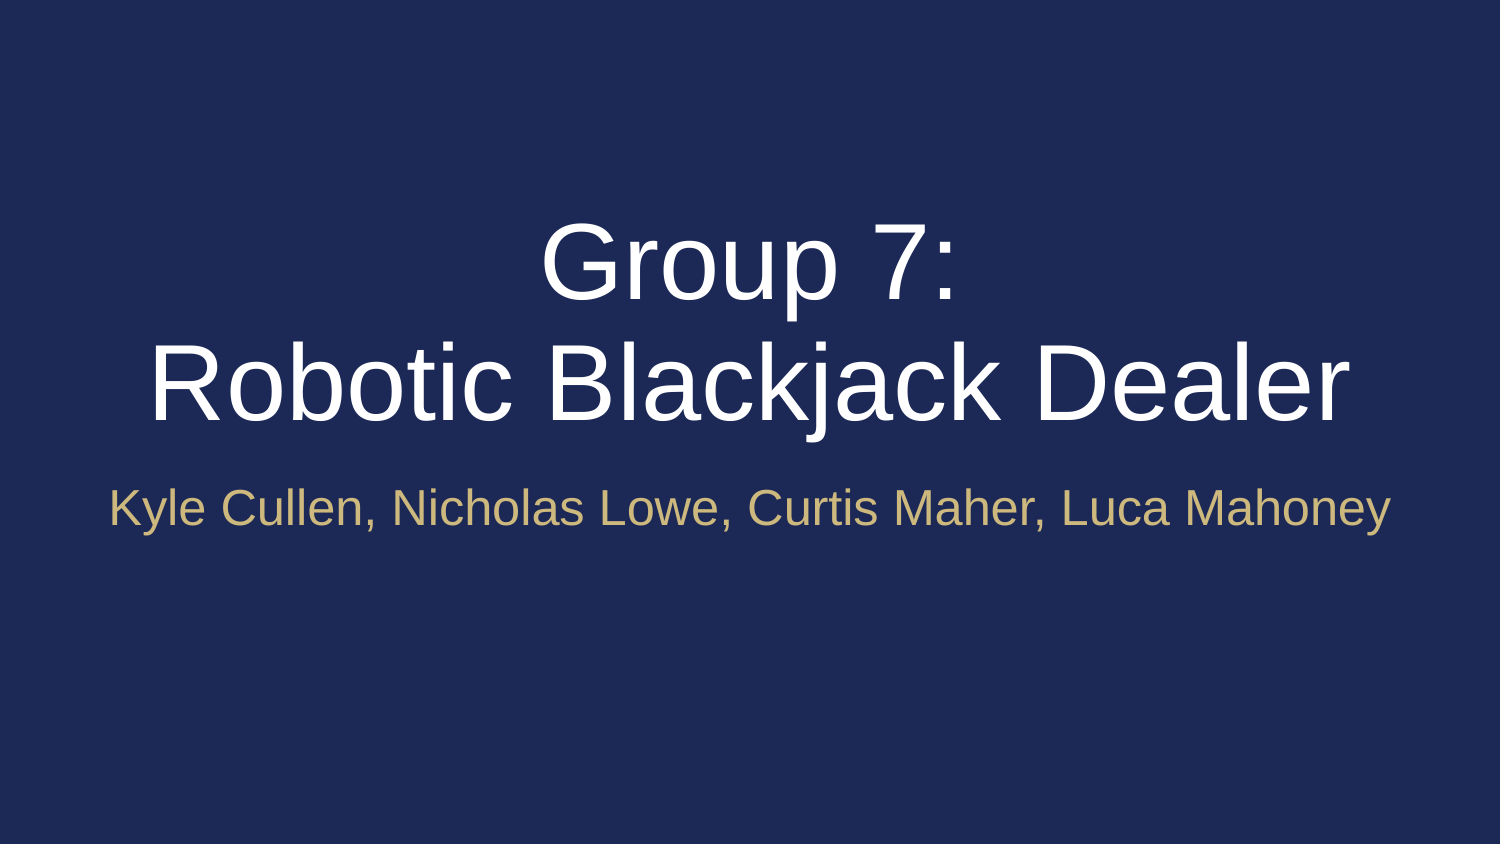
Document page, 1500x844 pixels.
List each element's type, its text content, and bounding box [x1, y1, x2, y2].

subtitle Kyle Cullen, Nicholas Lowe, Curtis Maher, Luca Mahoney [51, 464, 1449, 595]
title Group 7: Robotic Blackjack Dealer [51, 122, 1449, 459]
